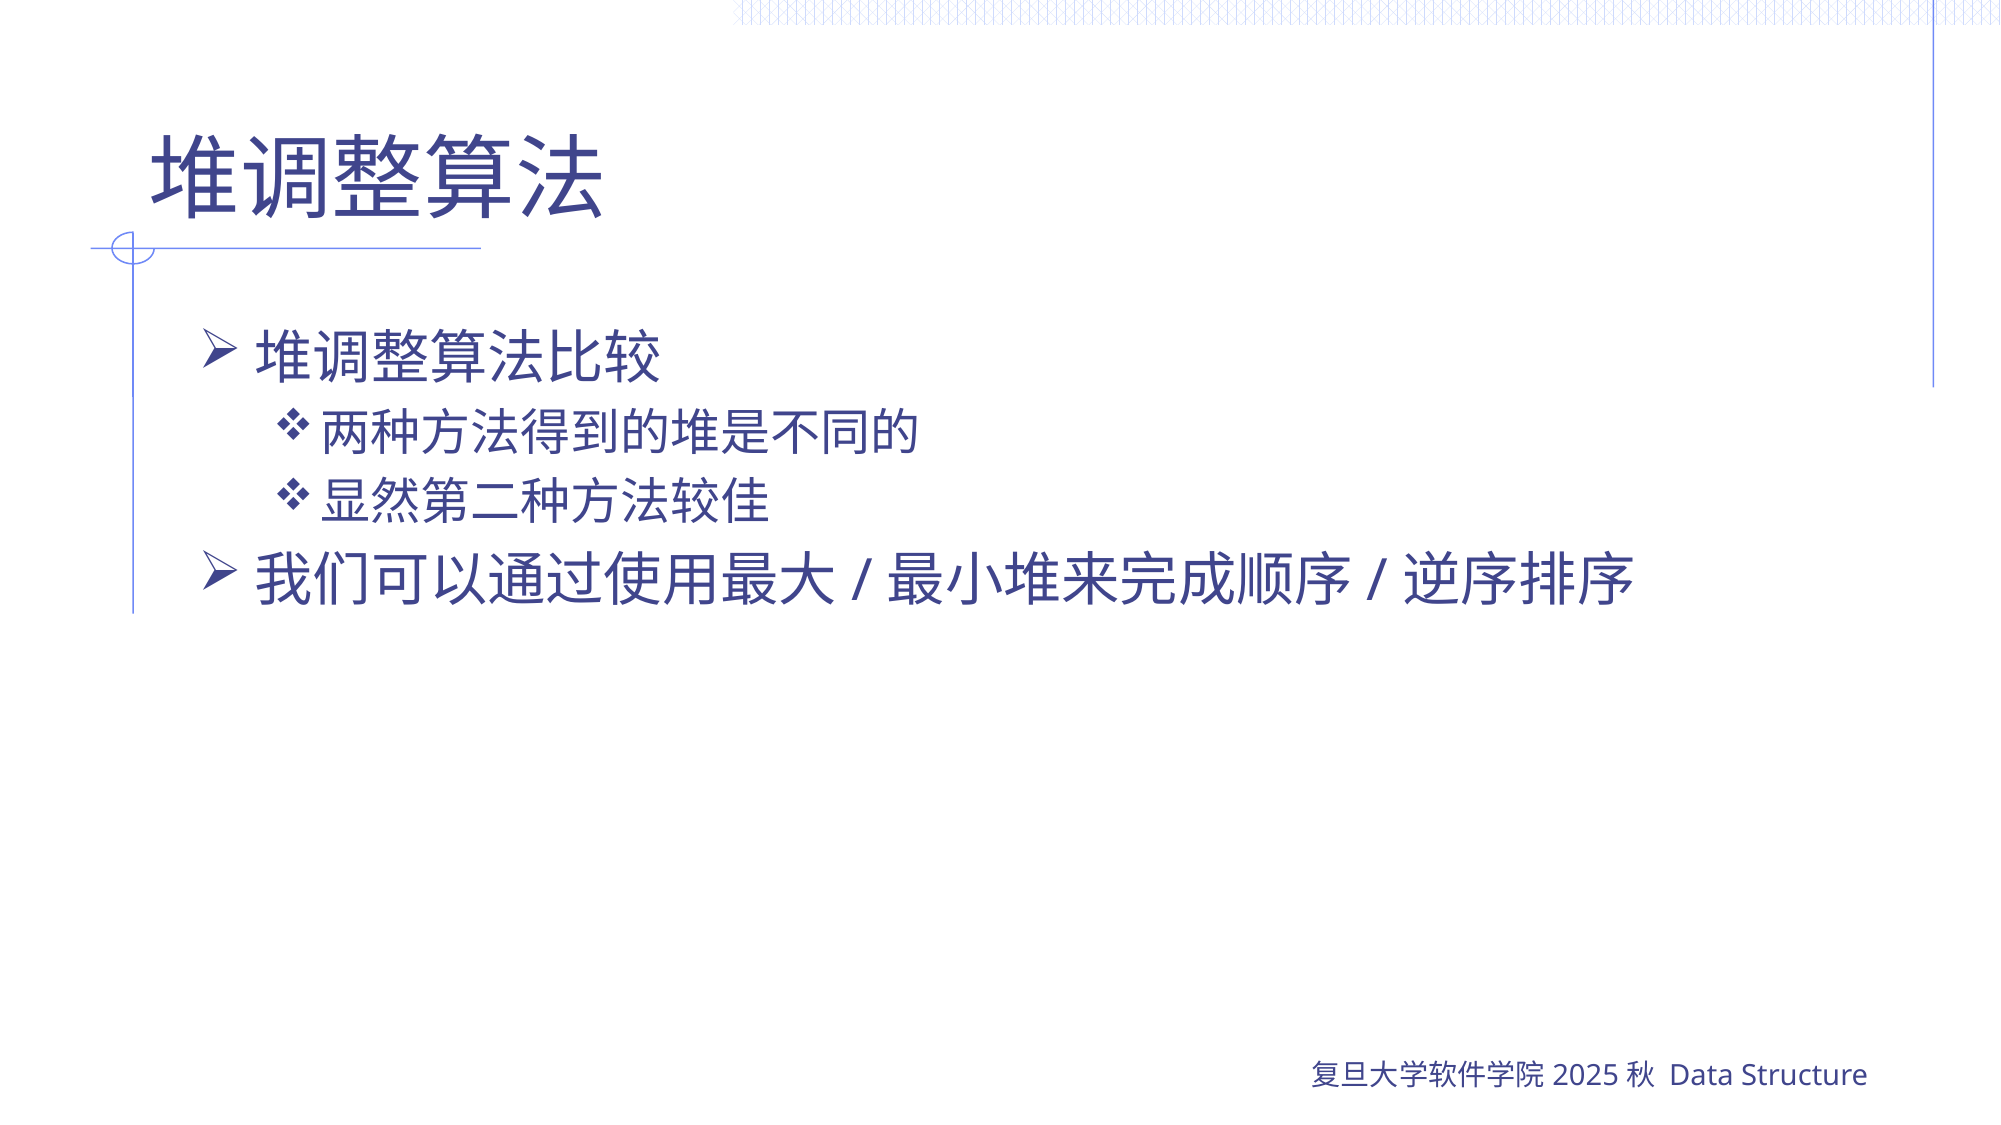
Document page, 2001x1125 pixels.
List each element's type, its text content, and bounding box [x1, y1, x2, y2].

title 堆调整算法 [133, 50, 1834, 238]
list 堆调整算法比较 两种方法得到的堆是不同的 显然第二种方法较佳 我们可以通过使用最大/最小堆来完成顺序/逆序排序 [183, 312, 1884, 988]
